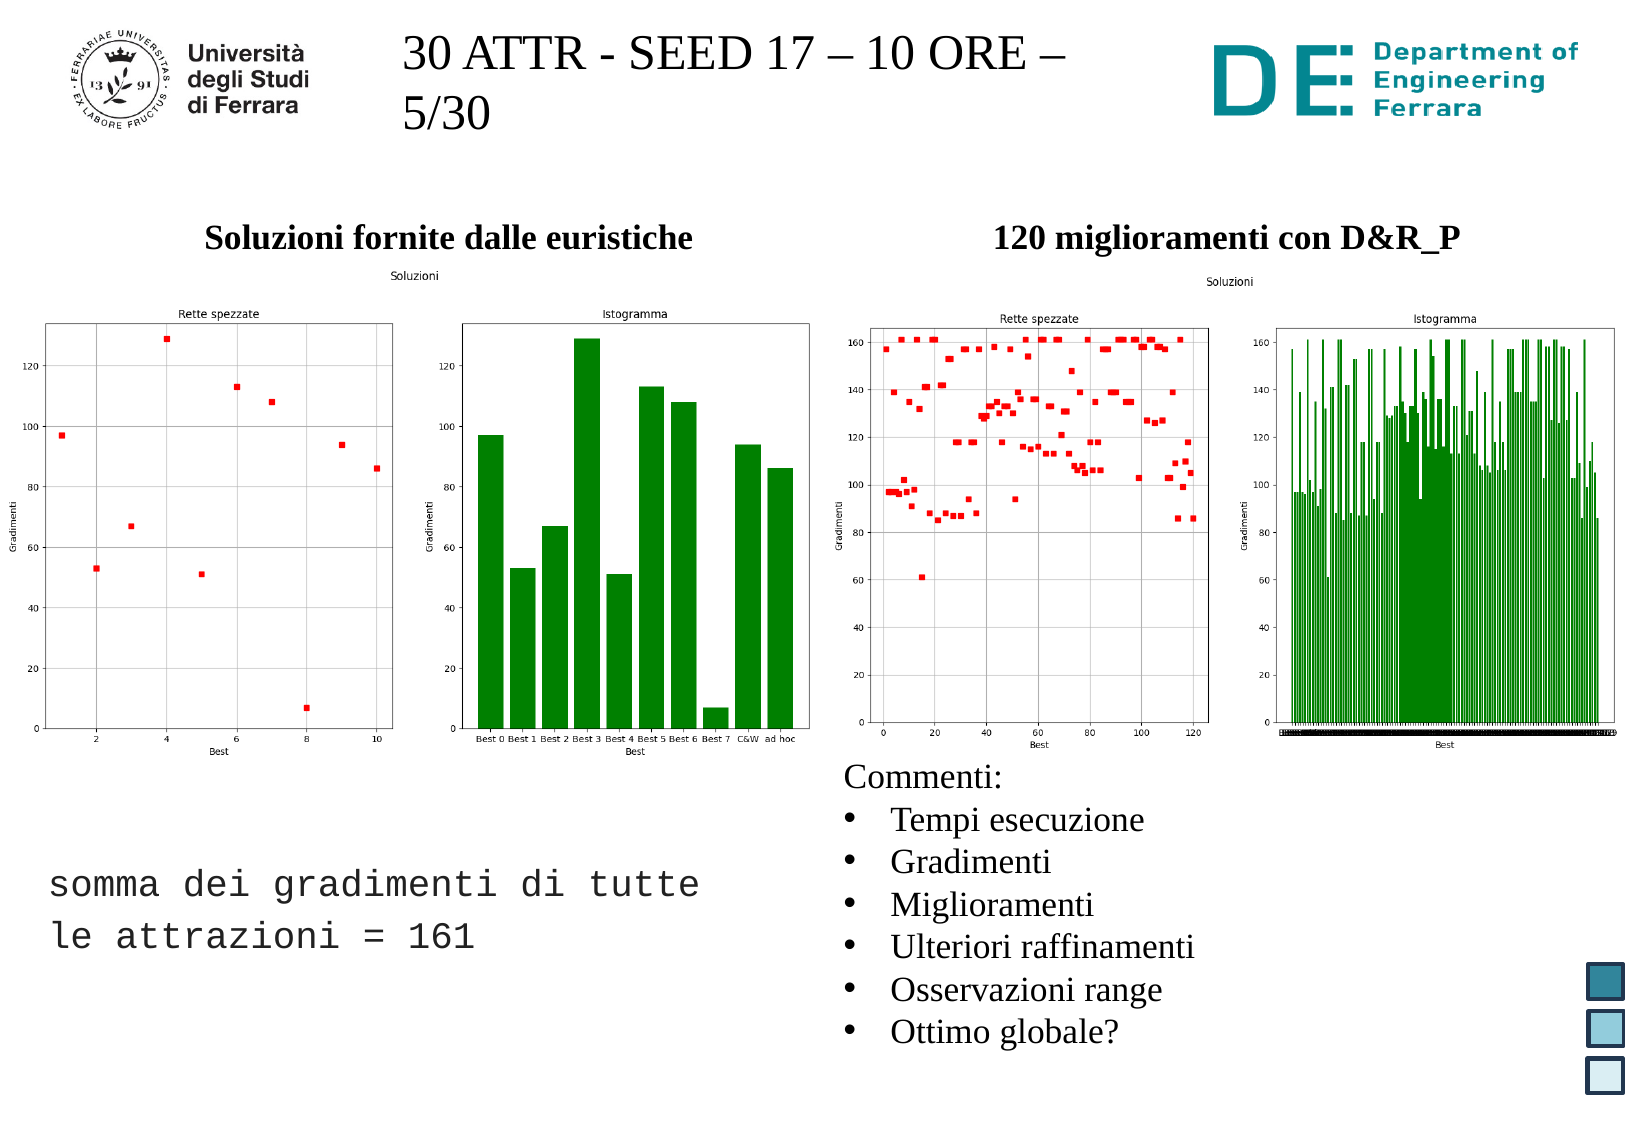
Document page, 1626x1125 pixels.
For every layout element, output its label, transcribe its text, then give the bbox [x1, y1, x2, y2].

picture [65, 24, 314, 135]
text_box [1588, 1011, 1624, 1046]
text_box 120 miglioramenti con D&R_P [977, 206, 1503, 264]
text_box somma dei gradimenti di tutte le attrazioni = 161 [32, 845, 777, 964]
picture [1, 264, 815, 764]
picture [1213, 42, 1578, 116]
text_box Soluzioni fornite dalle euristiche [189, 206, 714, 262]
picture [828, 269, 1624, 756]
text_box Commenti: Tempi esecuzione Gradimenti Miglioramenti Ulteriori raffinamenti Osservazioni range Ottimo globale? [828, 763, 1559, 1059]
title 30 attr - seed 17 – 10 ore – 5/30 [387, 16, 1144, 143]
text_box [1588, 964, 1623, 999]
text_box [1587, 1058, 1623, 1094]
